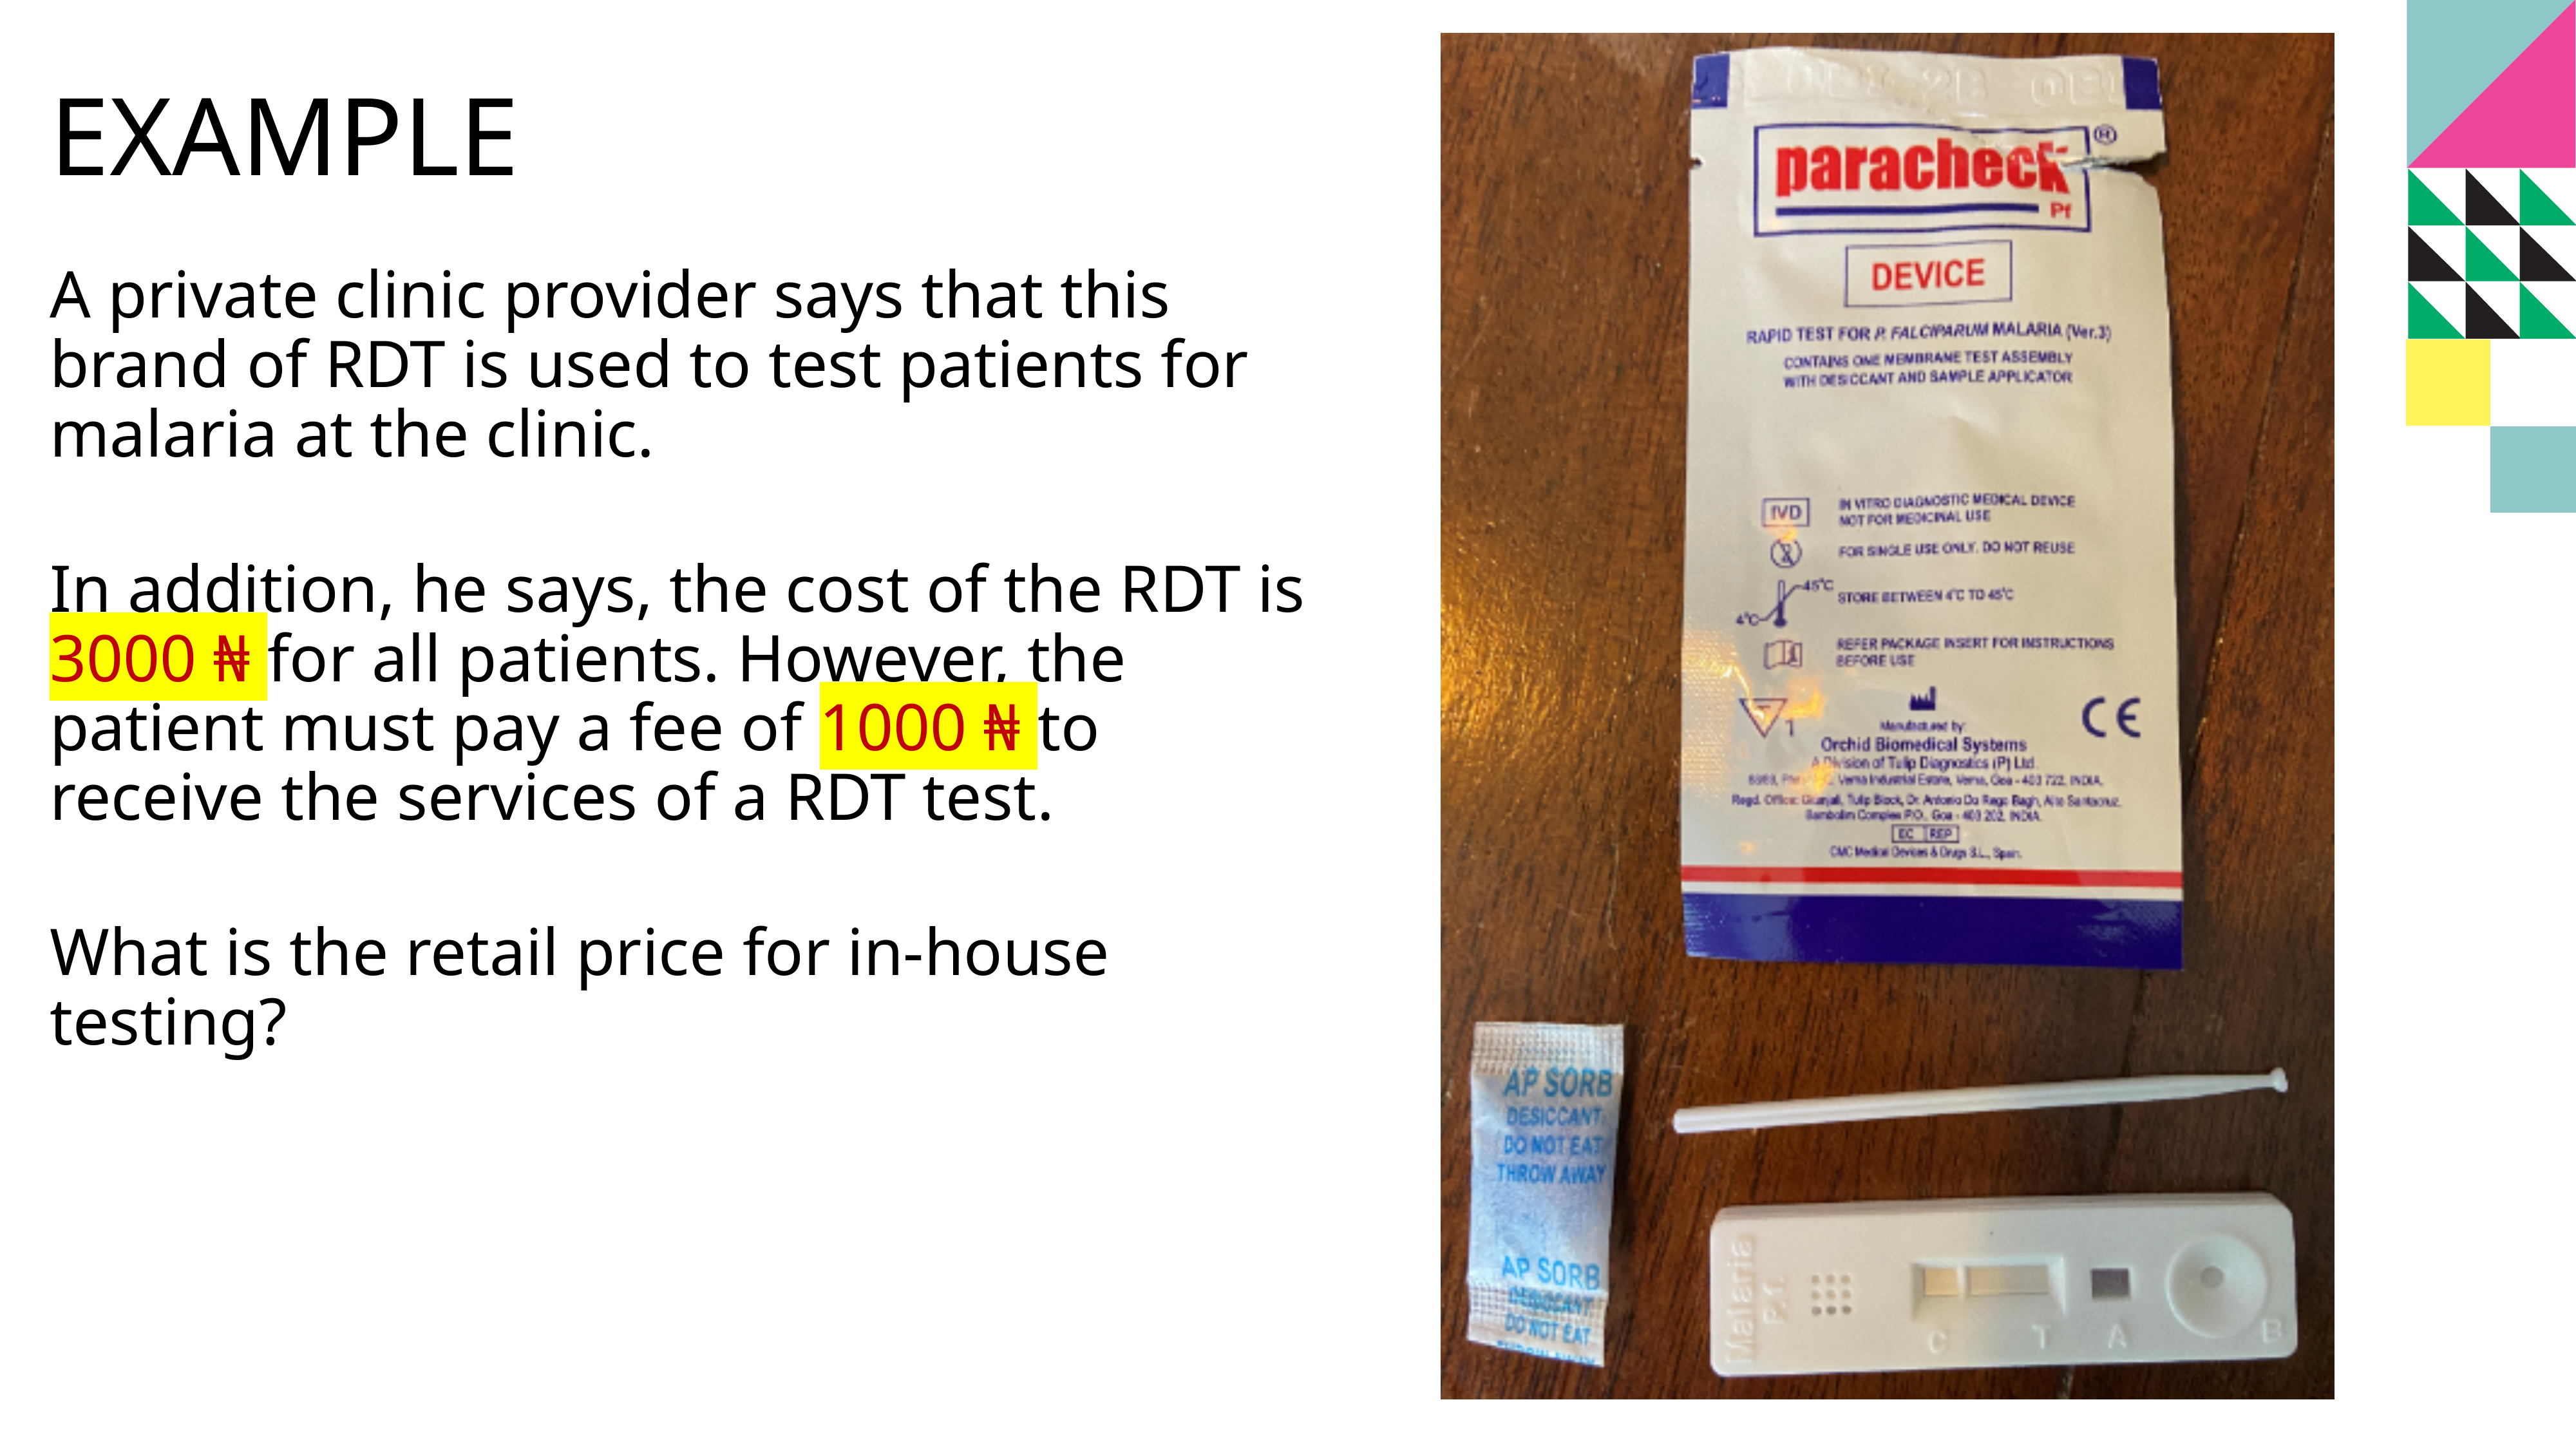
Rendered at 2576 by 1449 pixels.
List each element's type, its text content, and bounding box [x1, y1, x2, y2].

text_box A private clinic provider says that this brand of RDT is used to test patients for malaria at the clinic. In addition, he says, the cost of the RDT is 3000 ₦ for all patients. However, the patient must pay a fee of 1000 ₦ to receive the services of a RDT test. What is the retail price for in-house testing? [40, 257, 1329, 1064]
text_box EXAMPLE [40, 32, 604, 234]
picture [1441, 33, 2334, 1399]
